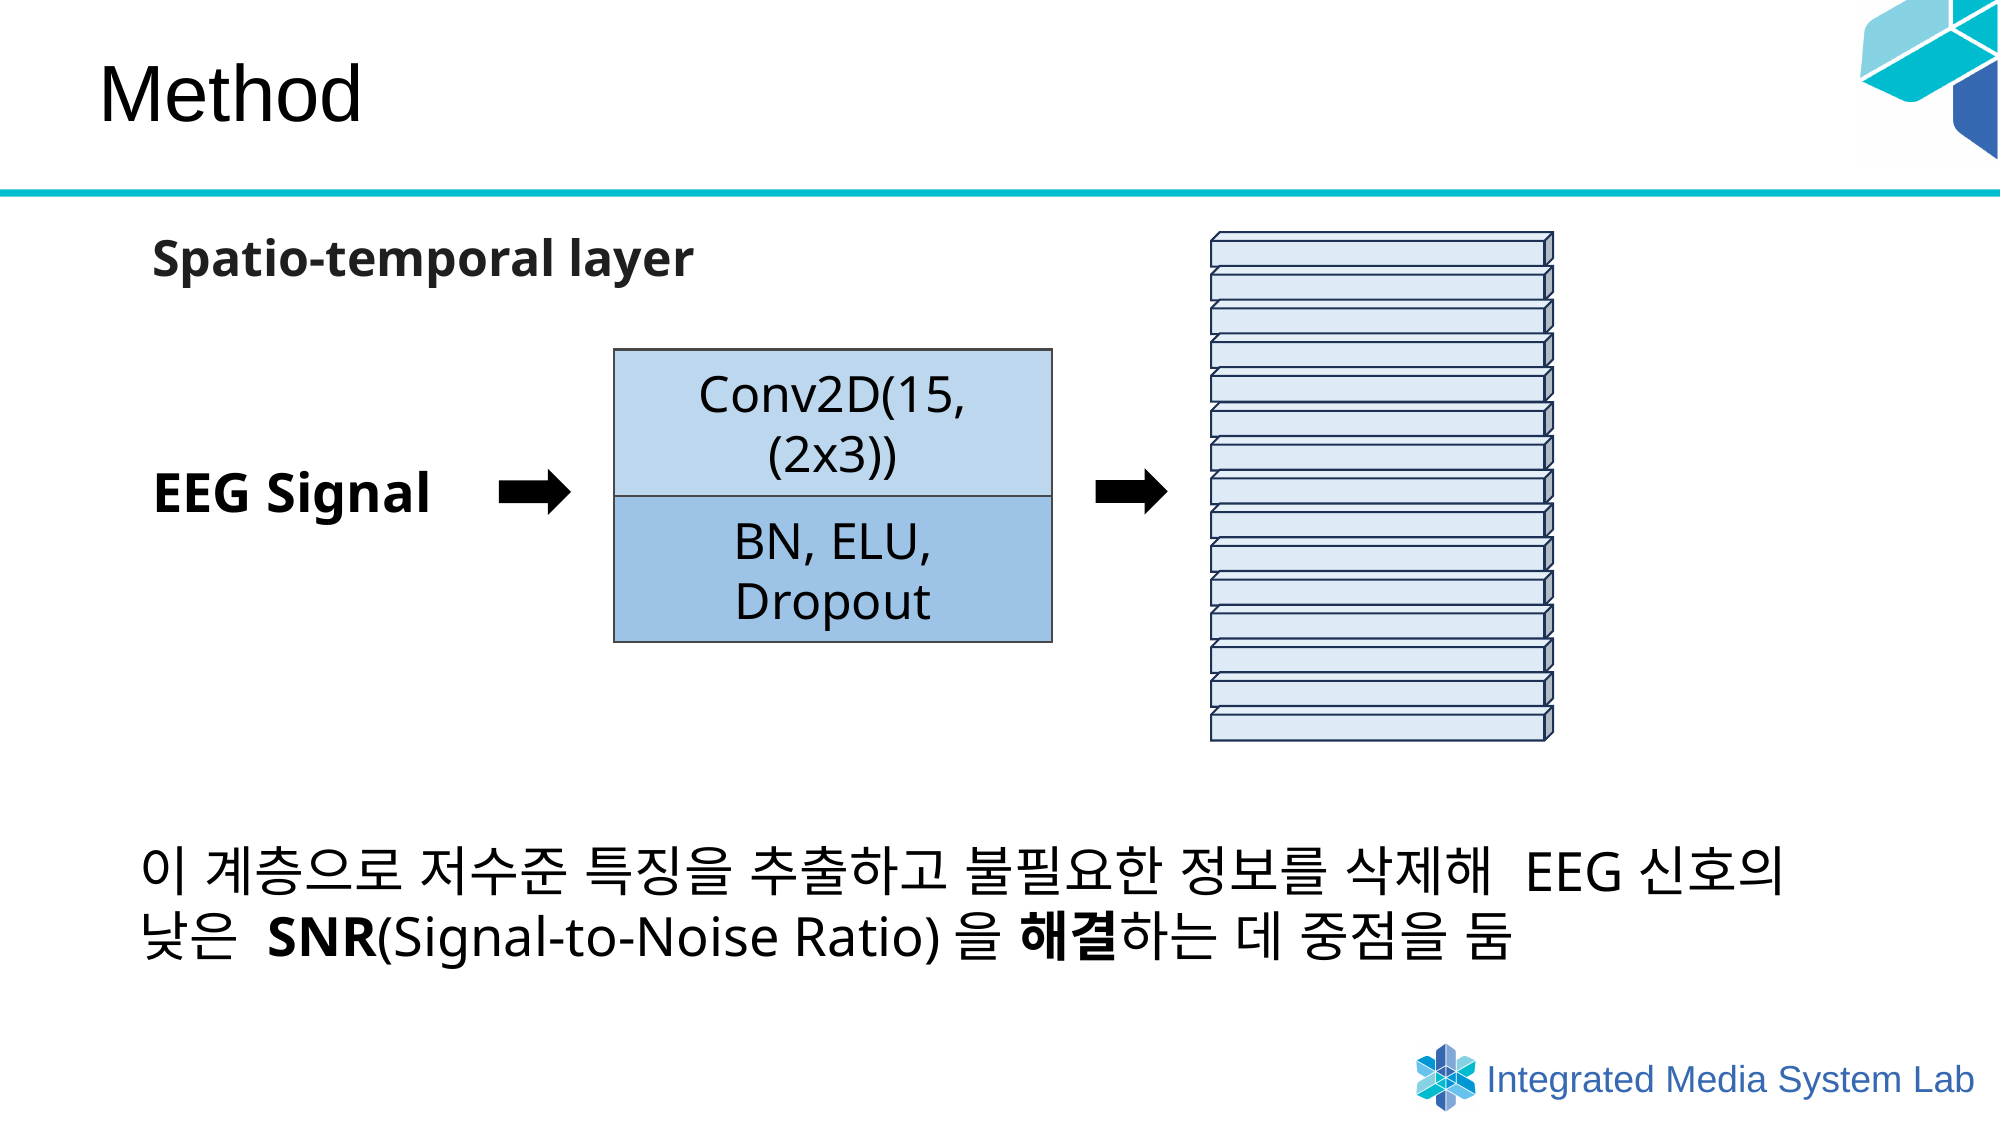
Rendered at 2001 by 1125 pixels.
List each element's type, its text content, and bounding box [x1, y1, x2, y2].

text_box [1210, 704, 1555, 742]
text_box [1210, 298, 1555, 336]
text_box [1210, 468, 1555, 506]
text_box EEG Signal [137, 451, 457, 531]
text_box [498, 468, 571, 515]
text_box [1210, 671, 1555, 708]
text_box Spatio-temporal layer [137, 219, 825, 294]
picture [1415, 1042, 1477, 1113]
text_box [1210, 264, 1555, 302]
text_box Conv2D(15, (2x3)) [613, 348, 1053, 495]
text_box [1210, 569, 1555, 607]
text_box [1210, 434, 1555, 472]
text_box [1210, 366, 1555, 403]
picture [1854, 0, 2000, 167]
text_box [1210, 231, 1555, 268]
text_box [1210, 536, 1555, 573]
text_box BN, ELU, Dropout [613, 495, 1053, 643]
text_box 이 계층으로 저수준 특징을 추출하고 불필요한 정보를 삭제해 EEG신호의 낮은 SNR(Signal-to-Noise Ratio)을 해결하는 데 중점을 둠 [124, 830, 1933, 976]
text_box [1210, 502, 1555, 540]
text_box [1210, 332, 1555, 369]
text_box [1095, 468, 1168, 515]
text_box [1210, 401, 1555, 438]
title Method [83, 44, 1809, 147]
text_box [1210, 603, 1555, 641]
text_box [1210, 637, 1555, 675]
